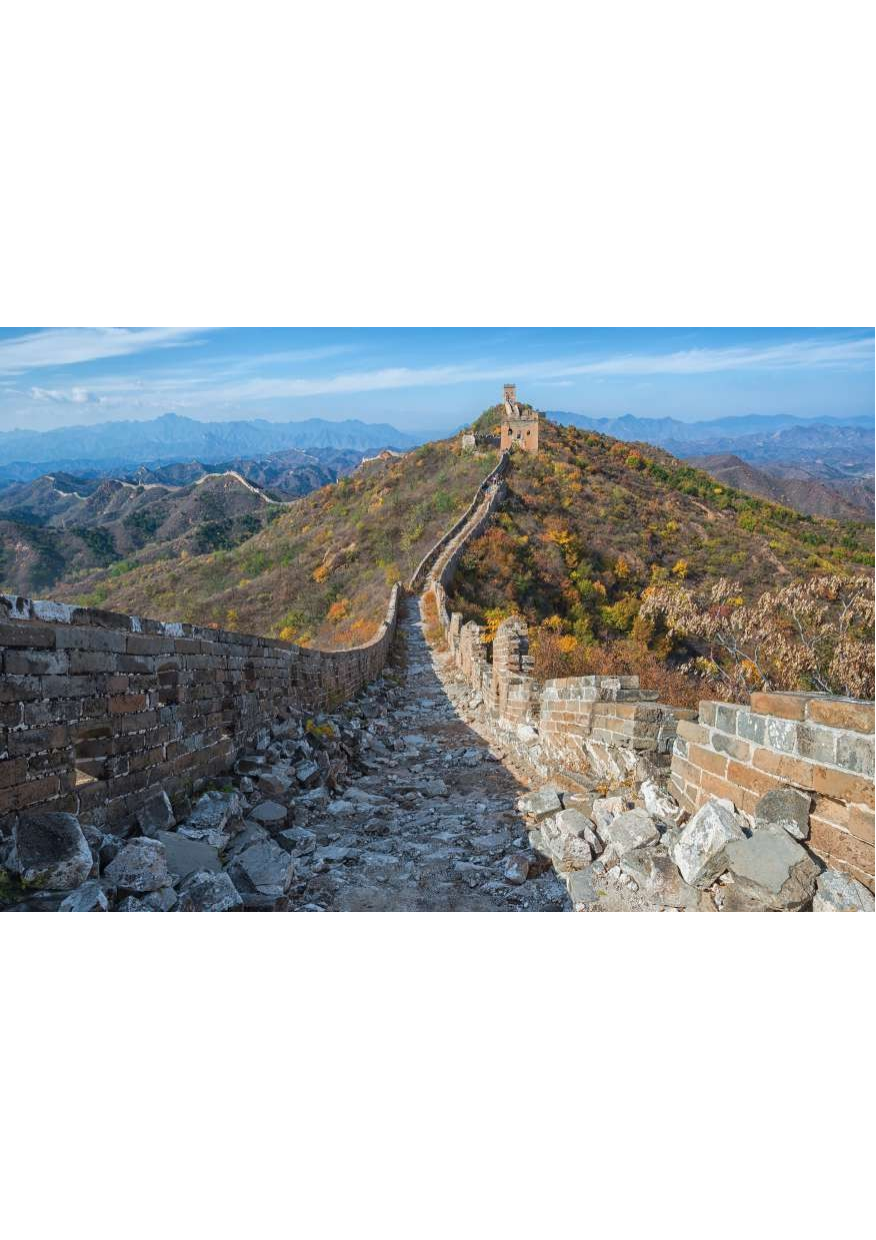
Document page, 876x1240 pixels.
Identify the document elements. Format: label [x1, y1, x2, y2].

picture [0, 327, 875, 913]
